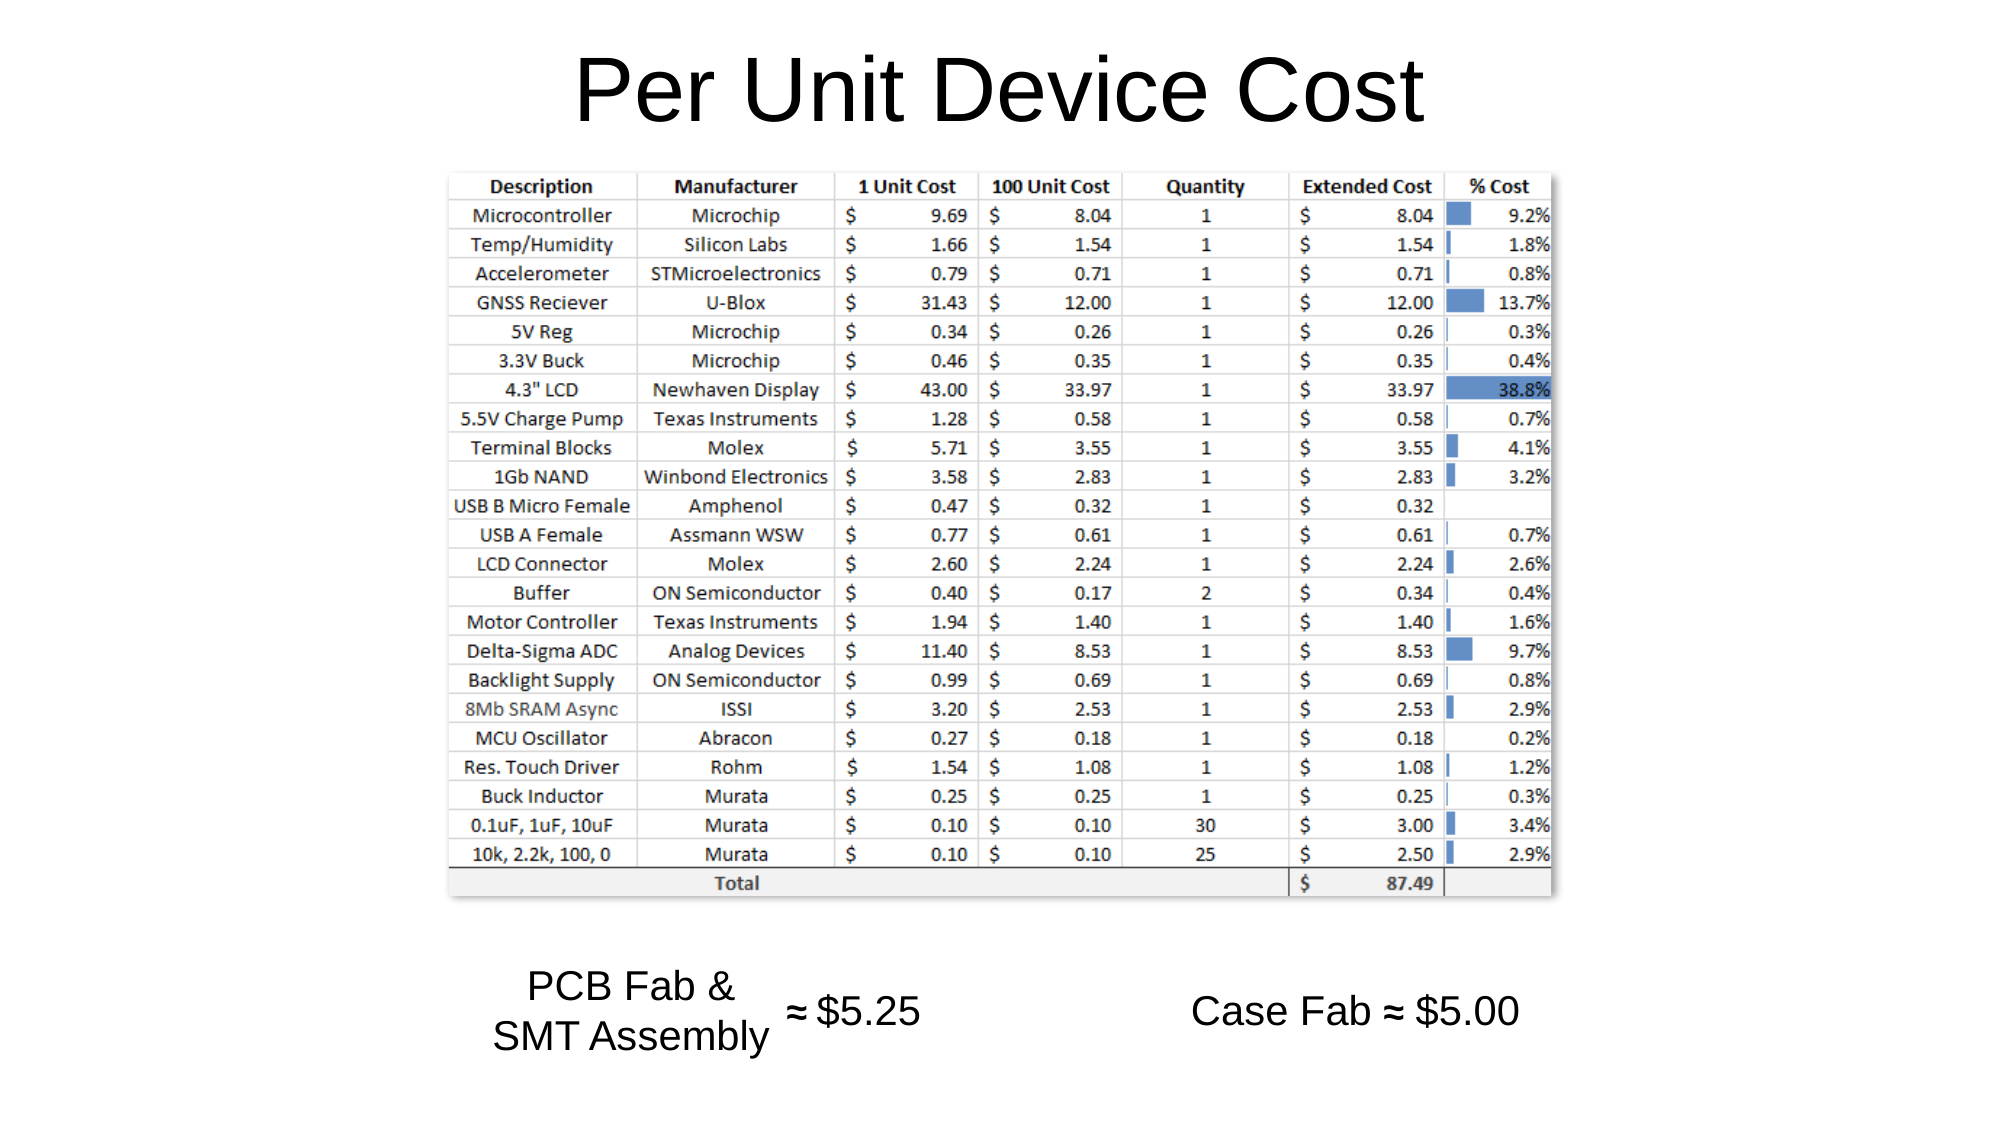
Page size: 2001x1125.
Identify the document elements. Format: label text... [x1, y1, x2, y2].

picture [448, 173, 1552, 896]
text_box ≈ $5.25 [745, 976, 963, 1042]
text_box Per Unit Device Cost [201, 21, 1799, 147]
text_box PCB Fab & SMT Assembly [453, 951, 810, 1067]
text_box Case Fab ≈ $5.00 [1164, 976, 1547, 1042]
